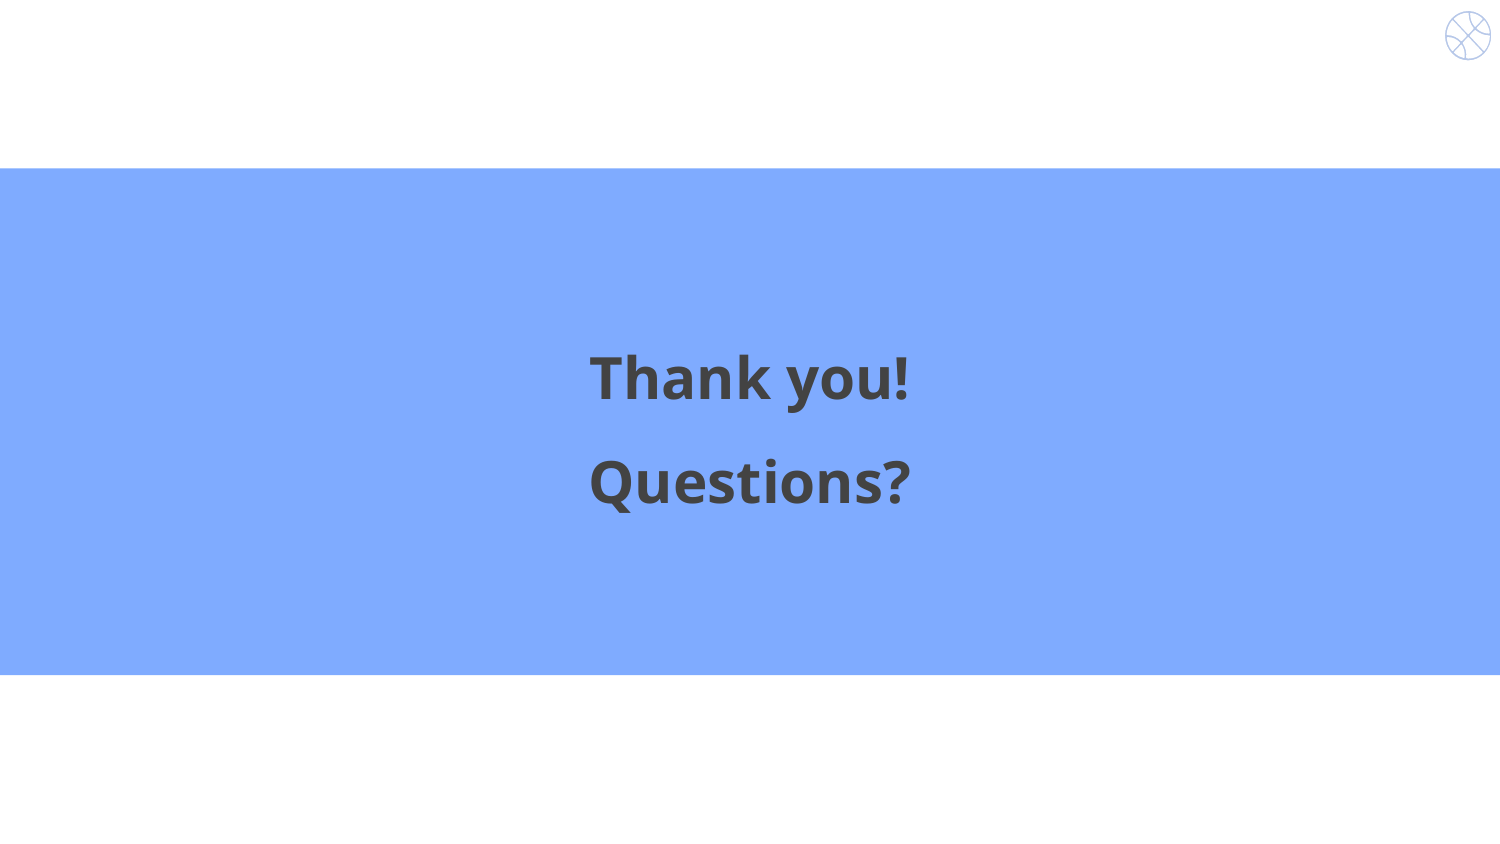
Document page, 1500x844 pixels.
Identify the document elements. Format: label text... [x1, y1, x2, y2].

text_box [1444, 10, 1493, 62]
title Thank you! Questions? [211, 302, 1289, 531]
